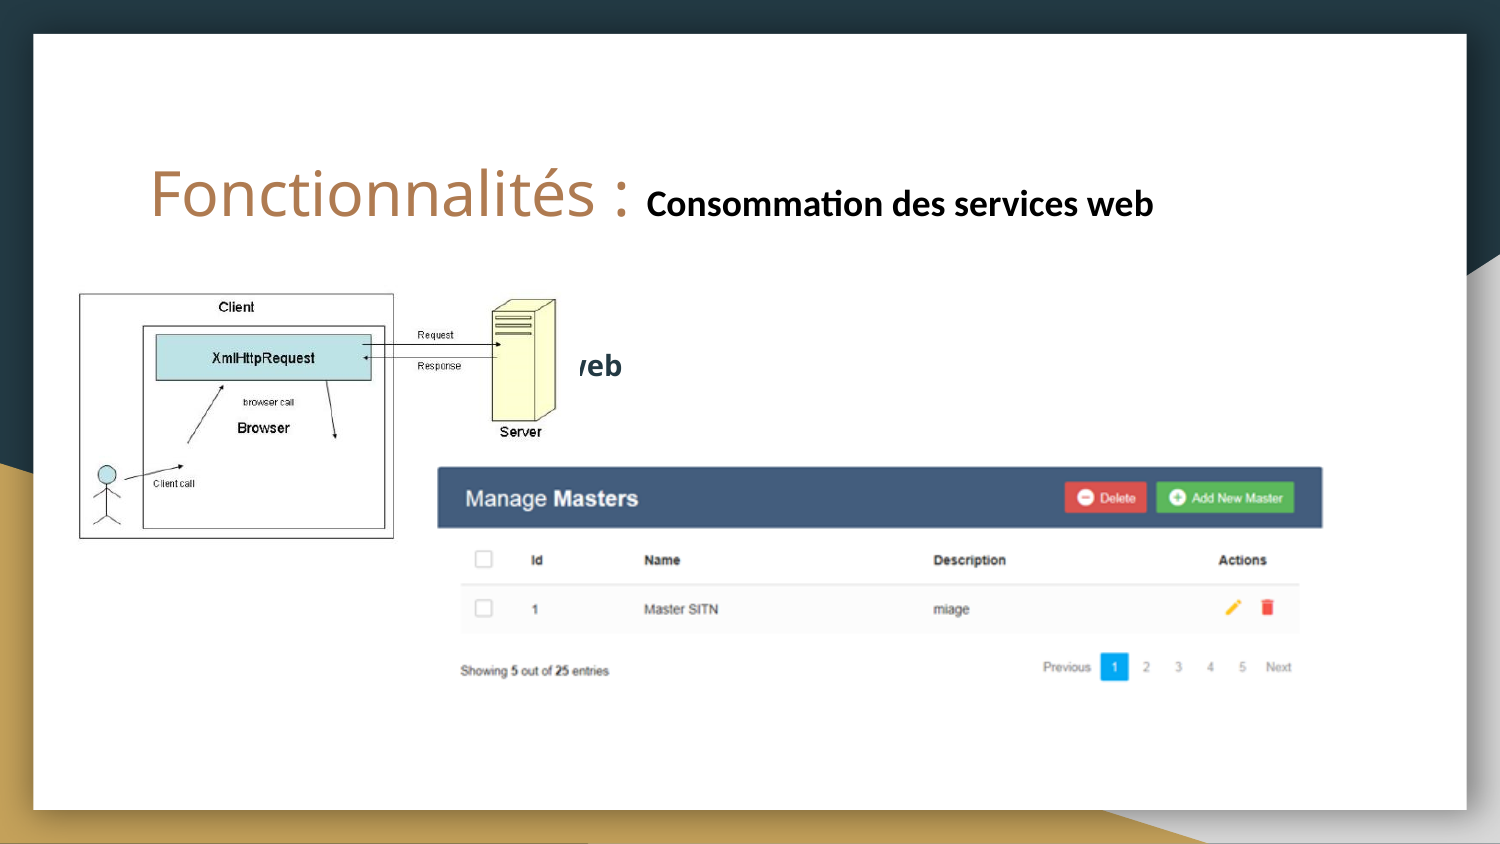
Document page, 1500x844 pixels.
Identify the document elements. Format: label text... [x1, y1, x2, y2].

list Consommation des services web [134, 326, 1366, 729]
picture [70, 264, 1325, 685]
title Fonctionnalités : Consommation des services web [134, 138, 1366, 296]
